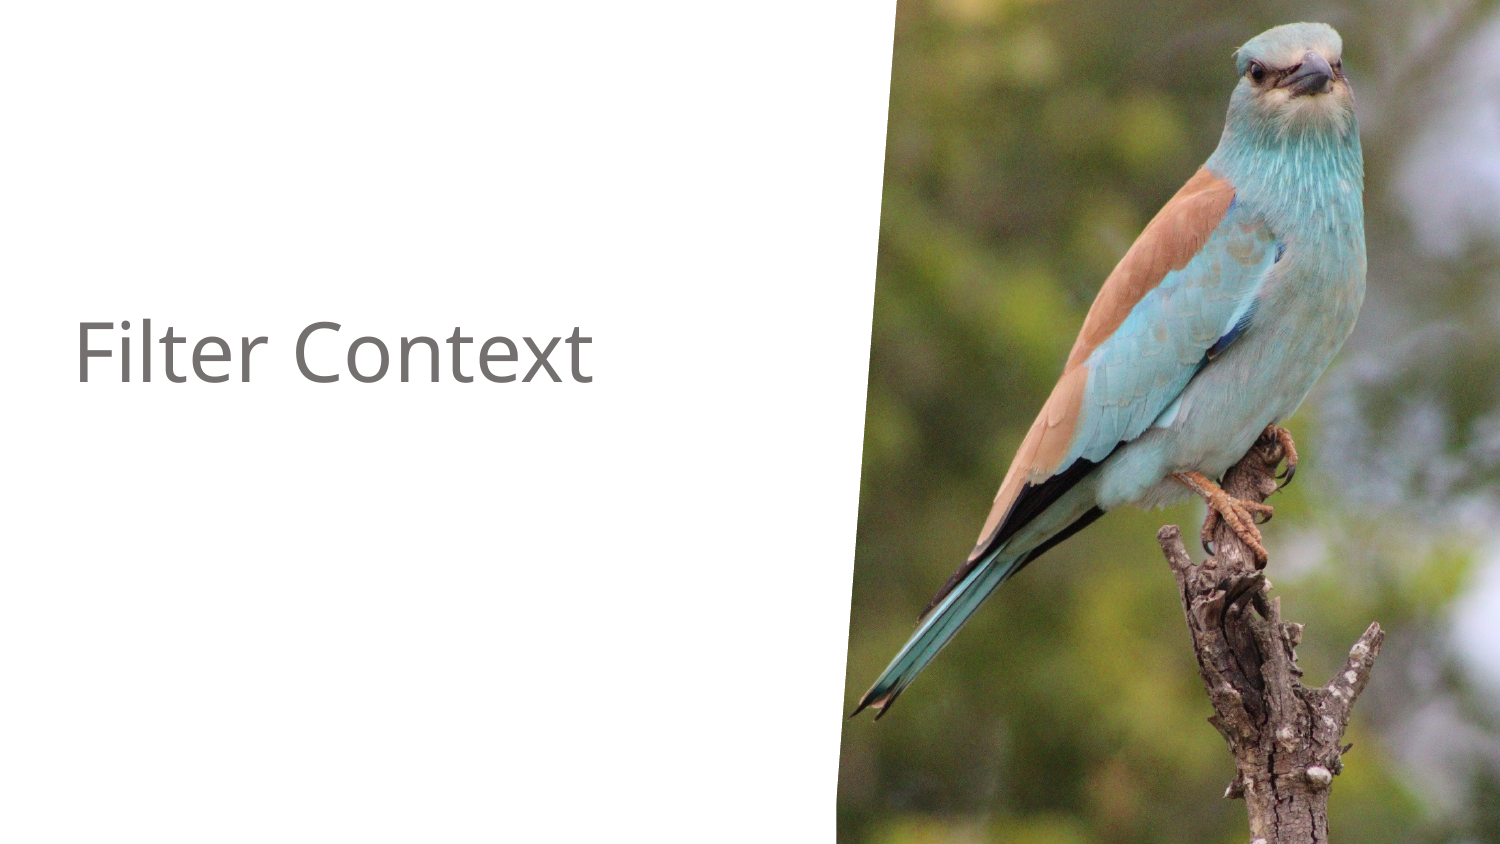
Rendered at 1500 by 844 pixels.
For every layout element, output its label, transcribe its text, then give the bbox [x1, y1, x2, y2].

title Filter Context [57, 318, 731, 615]
picture [836, 0, 1500, 844]
